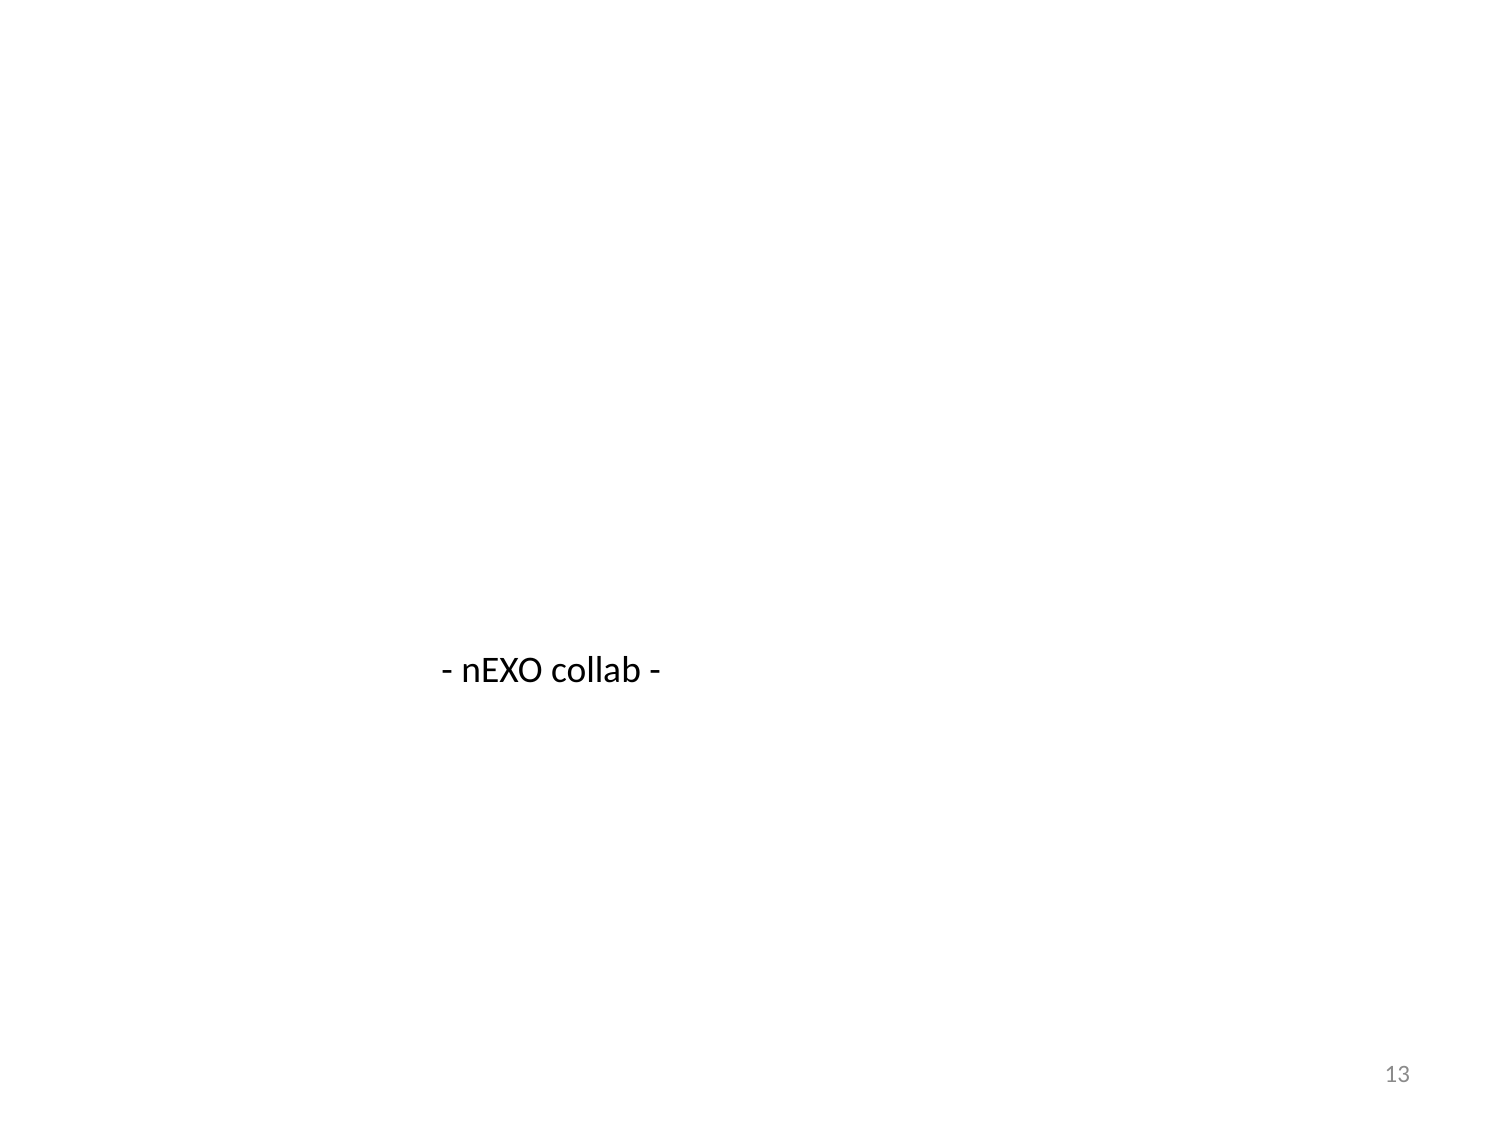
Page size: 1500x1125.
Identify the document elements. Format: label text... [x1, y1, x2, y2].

slide_number 13 [1074, 1042, 1425, 1103]
text_box - nEXO collab - [426, 637, 677, 698]
